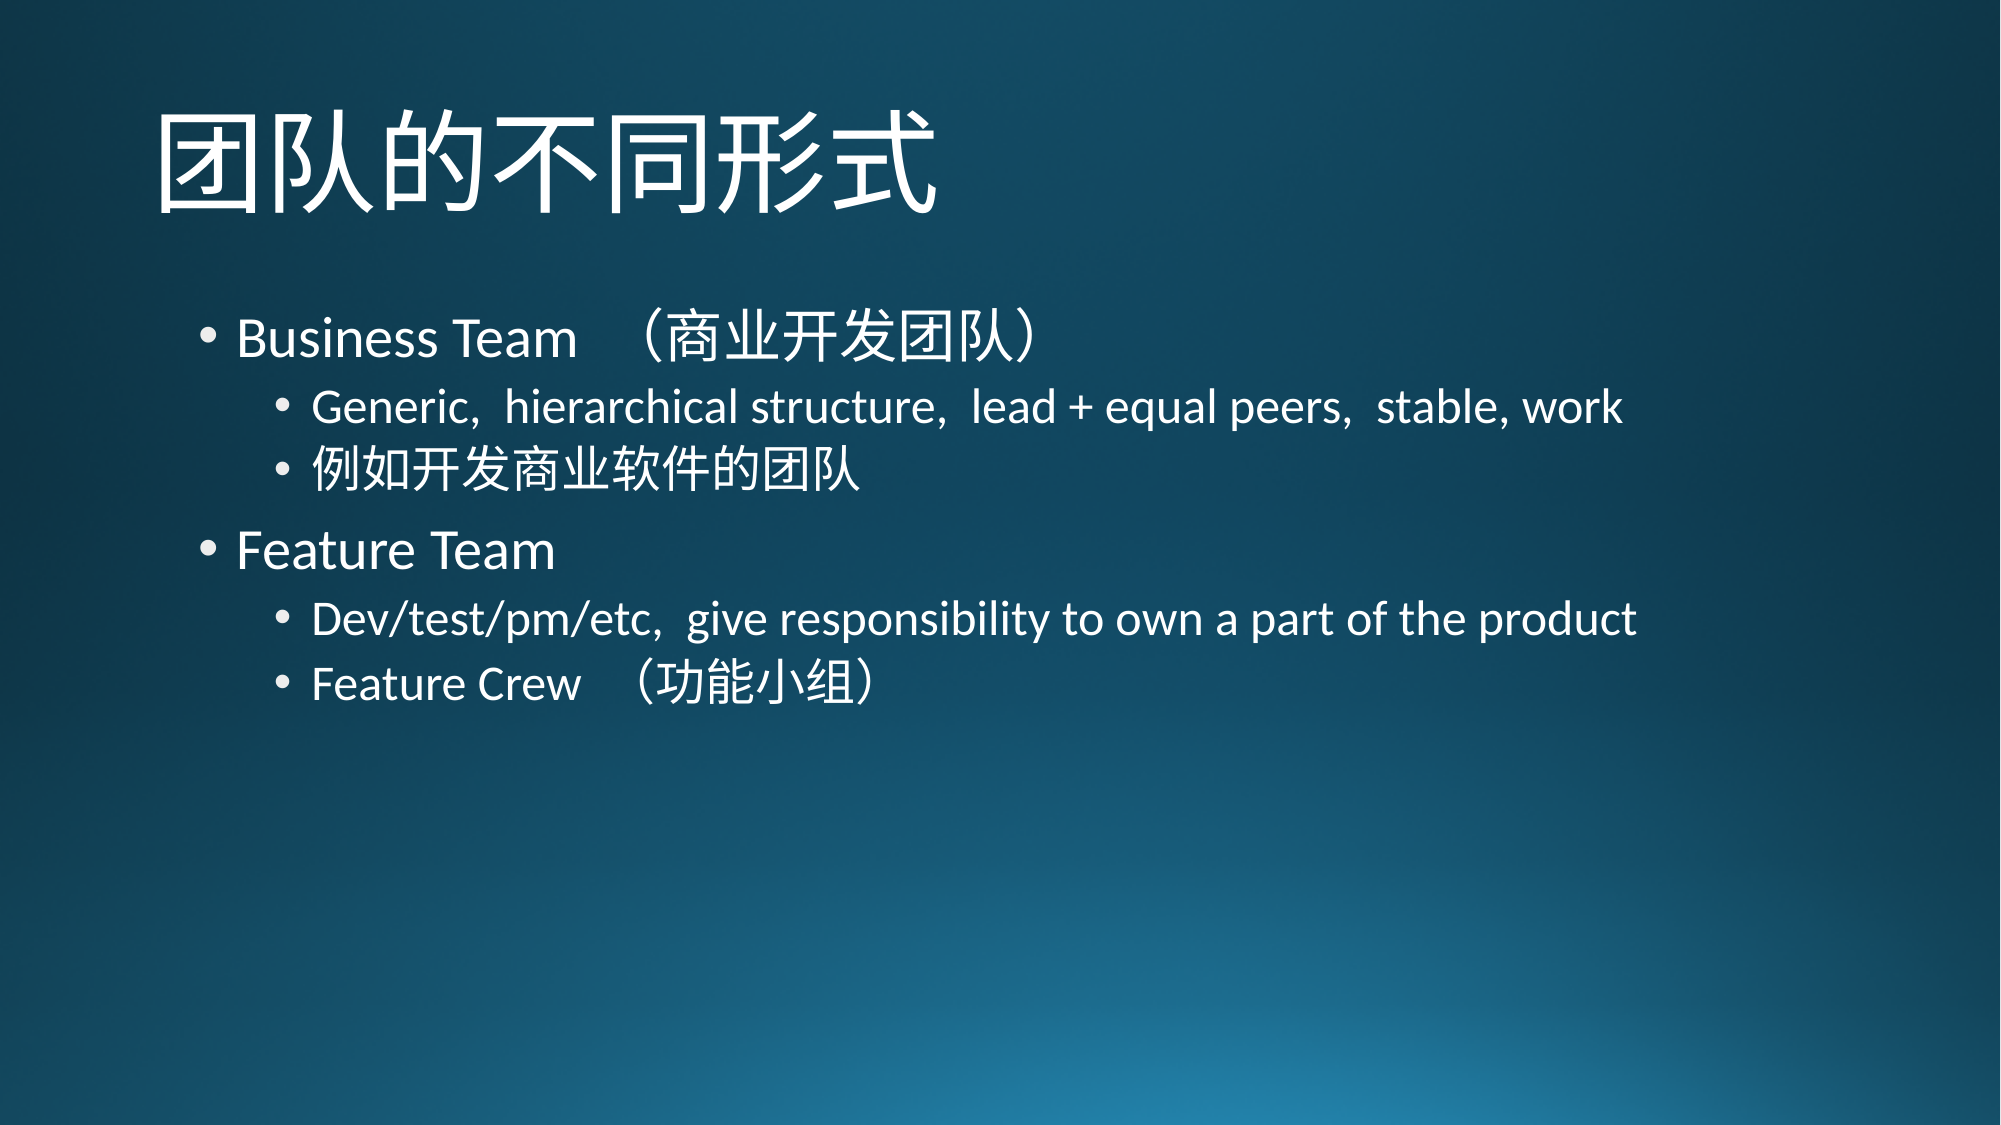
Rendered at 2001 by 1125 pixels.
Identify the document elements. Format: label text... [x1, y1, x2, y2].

title 团队的不同形式 [137, 59, 1863, 278]
list Business Team （商业开发团队） Generic, hierarchical structure, lead + equal peers, stable, work 例如开发商业软件的团队 Feature Team Dev/test/pm/etc, give responsibility to own a part of the product Feature Crew （功能小组） [183, 299, 1863, 1014]
picture [0, 0, 2001, 1125]
